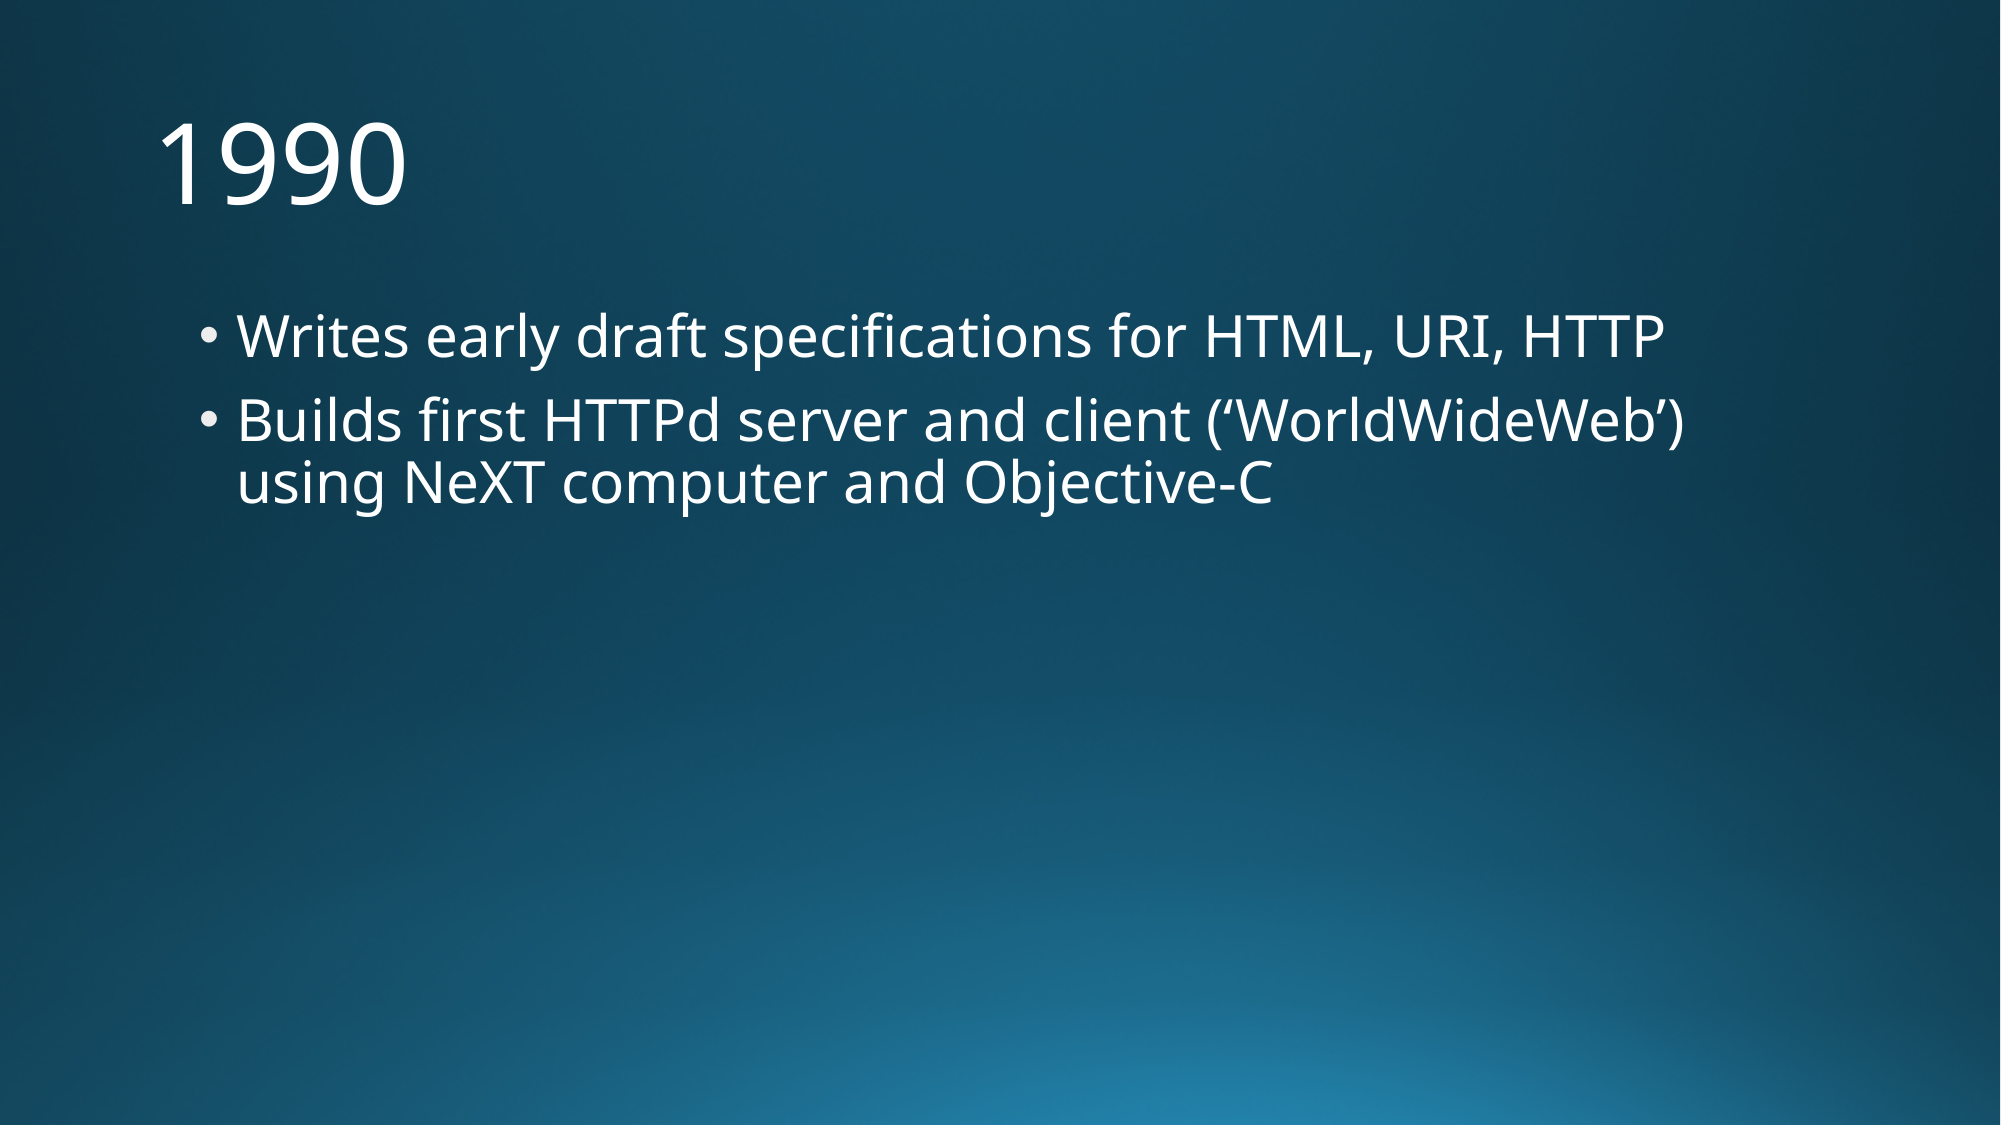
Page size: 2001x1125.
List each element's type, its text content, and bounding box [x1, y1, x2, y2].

picture [0, 0, 2001, 1125]
list Writes early draft specifications for HTML, URI, HTTP Builds first HTTPd server and client (‘WorldWideWeb’) using NeXT computer and Objective-C [183, 299, 1863, 1014]
title 1990 [137, 59, 1863, 278]
